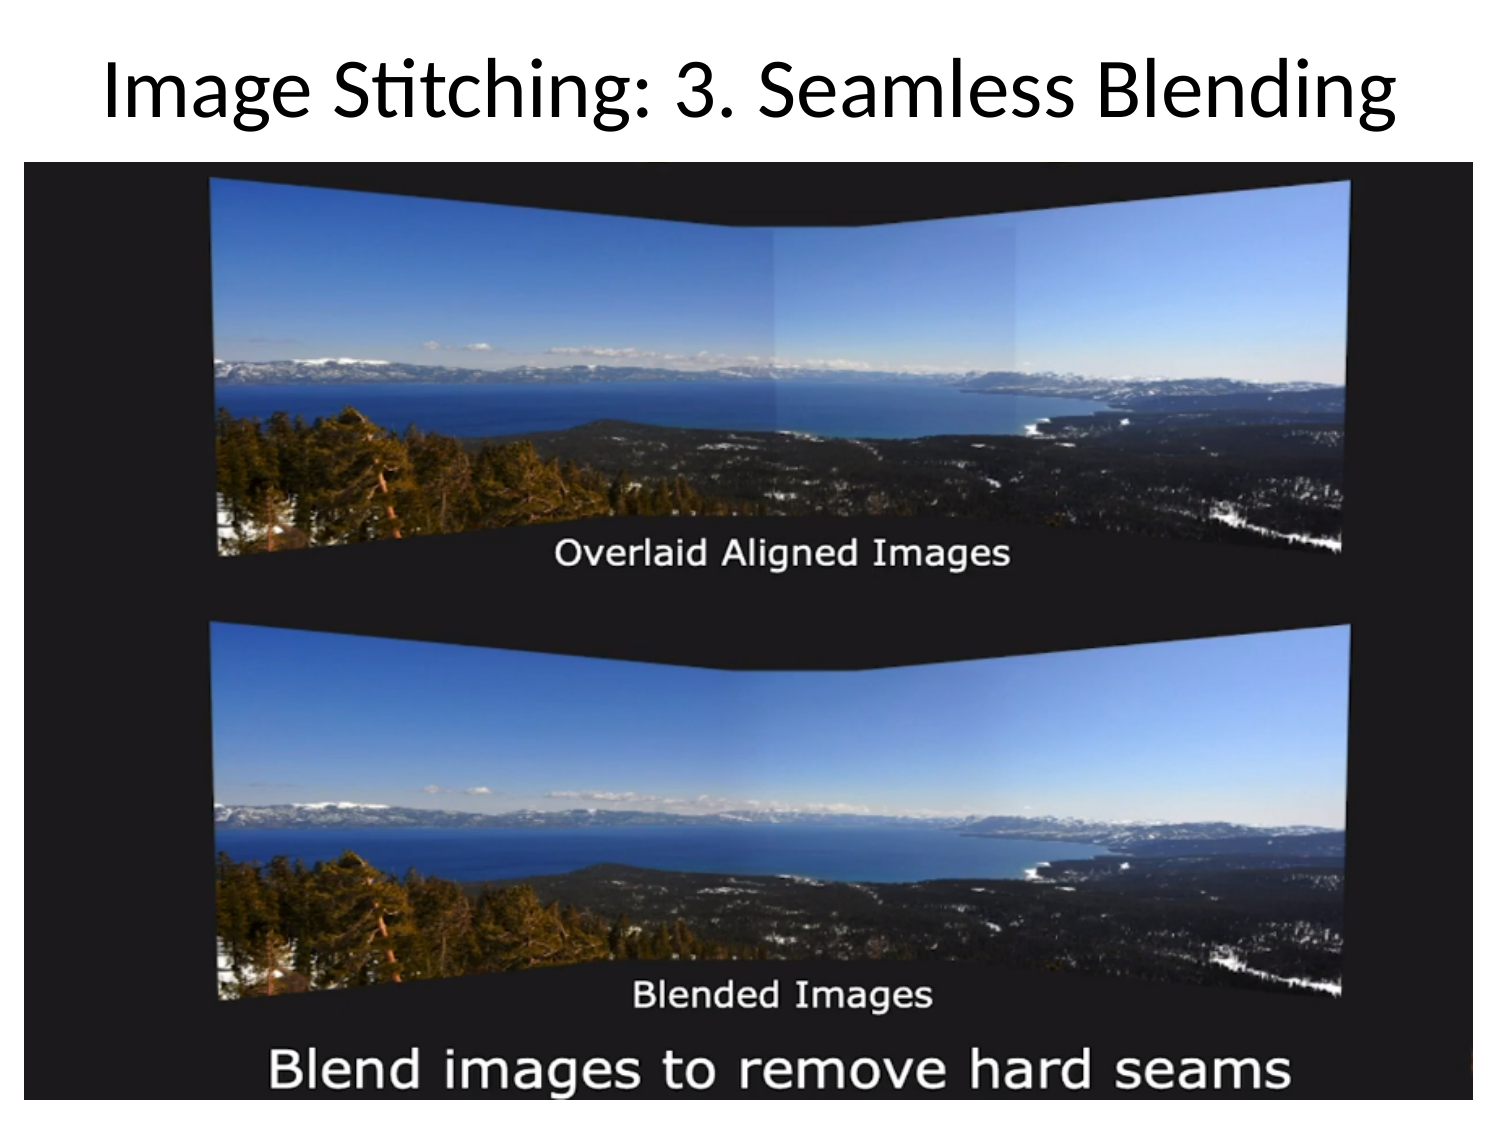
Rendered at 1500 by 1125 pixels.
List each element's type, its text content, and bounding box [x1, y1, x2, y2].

picture [24, 162, 1473, 1101]
title Image Stitching: 3. Seamless Blending [75, 12, 1425, 155]
